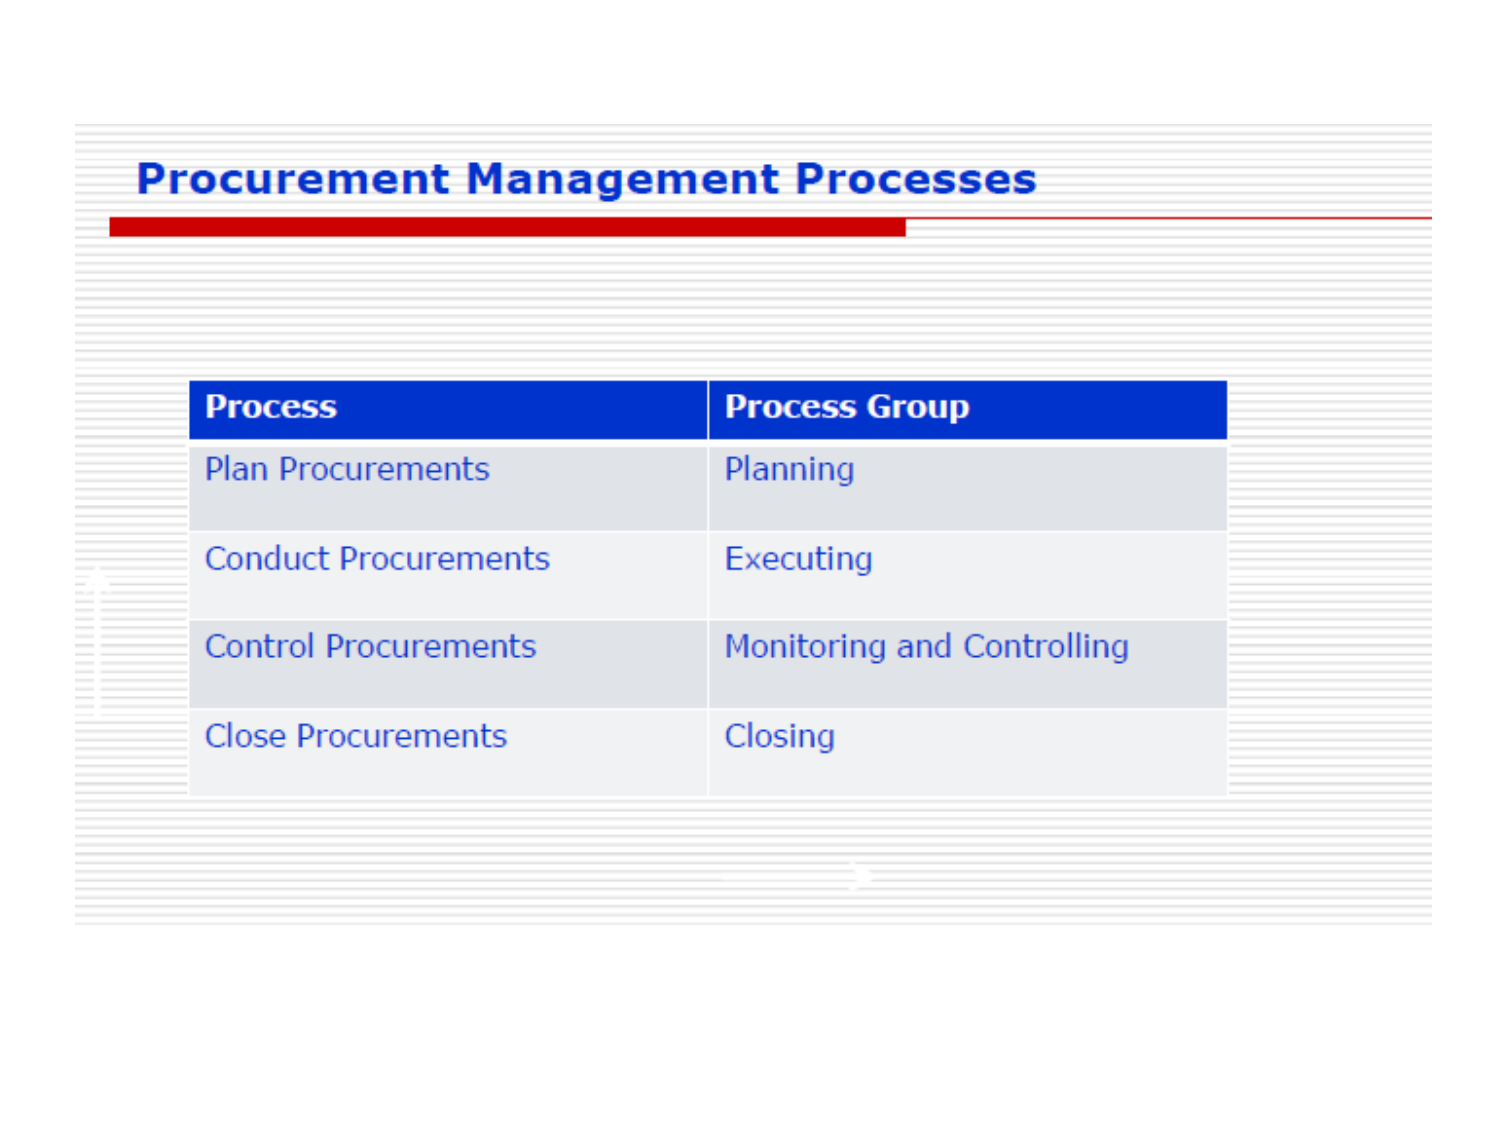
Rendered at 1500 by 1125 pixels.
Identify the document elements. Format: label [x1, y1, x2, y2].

picture [74, 124, 1432, 926]
